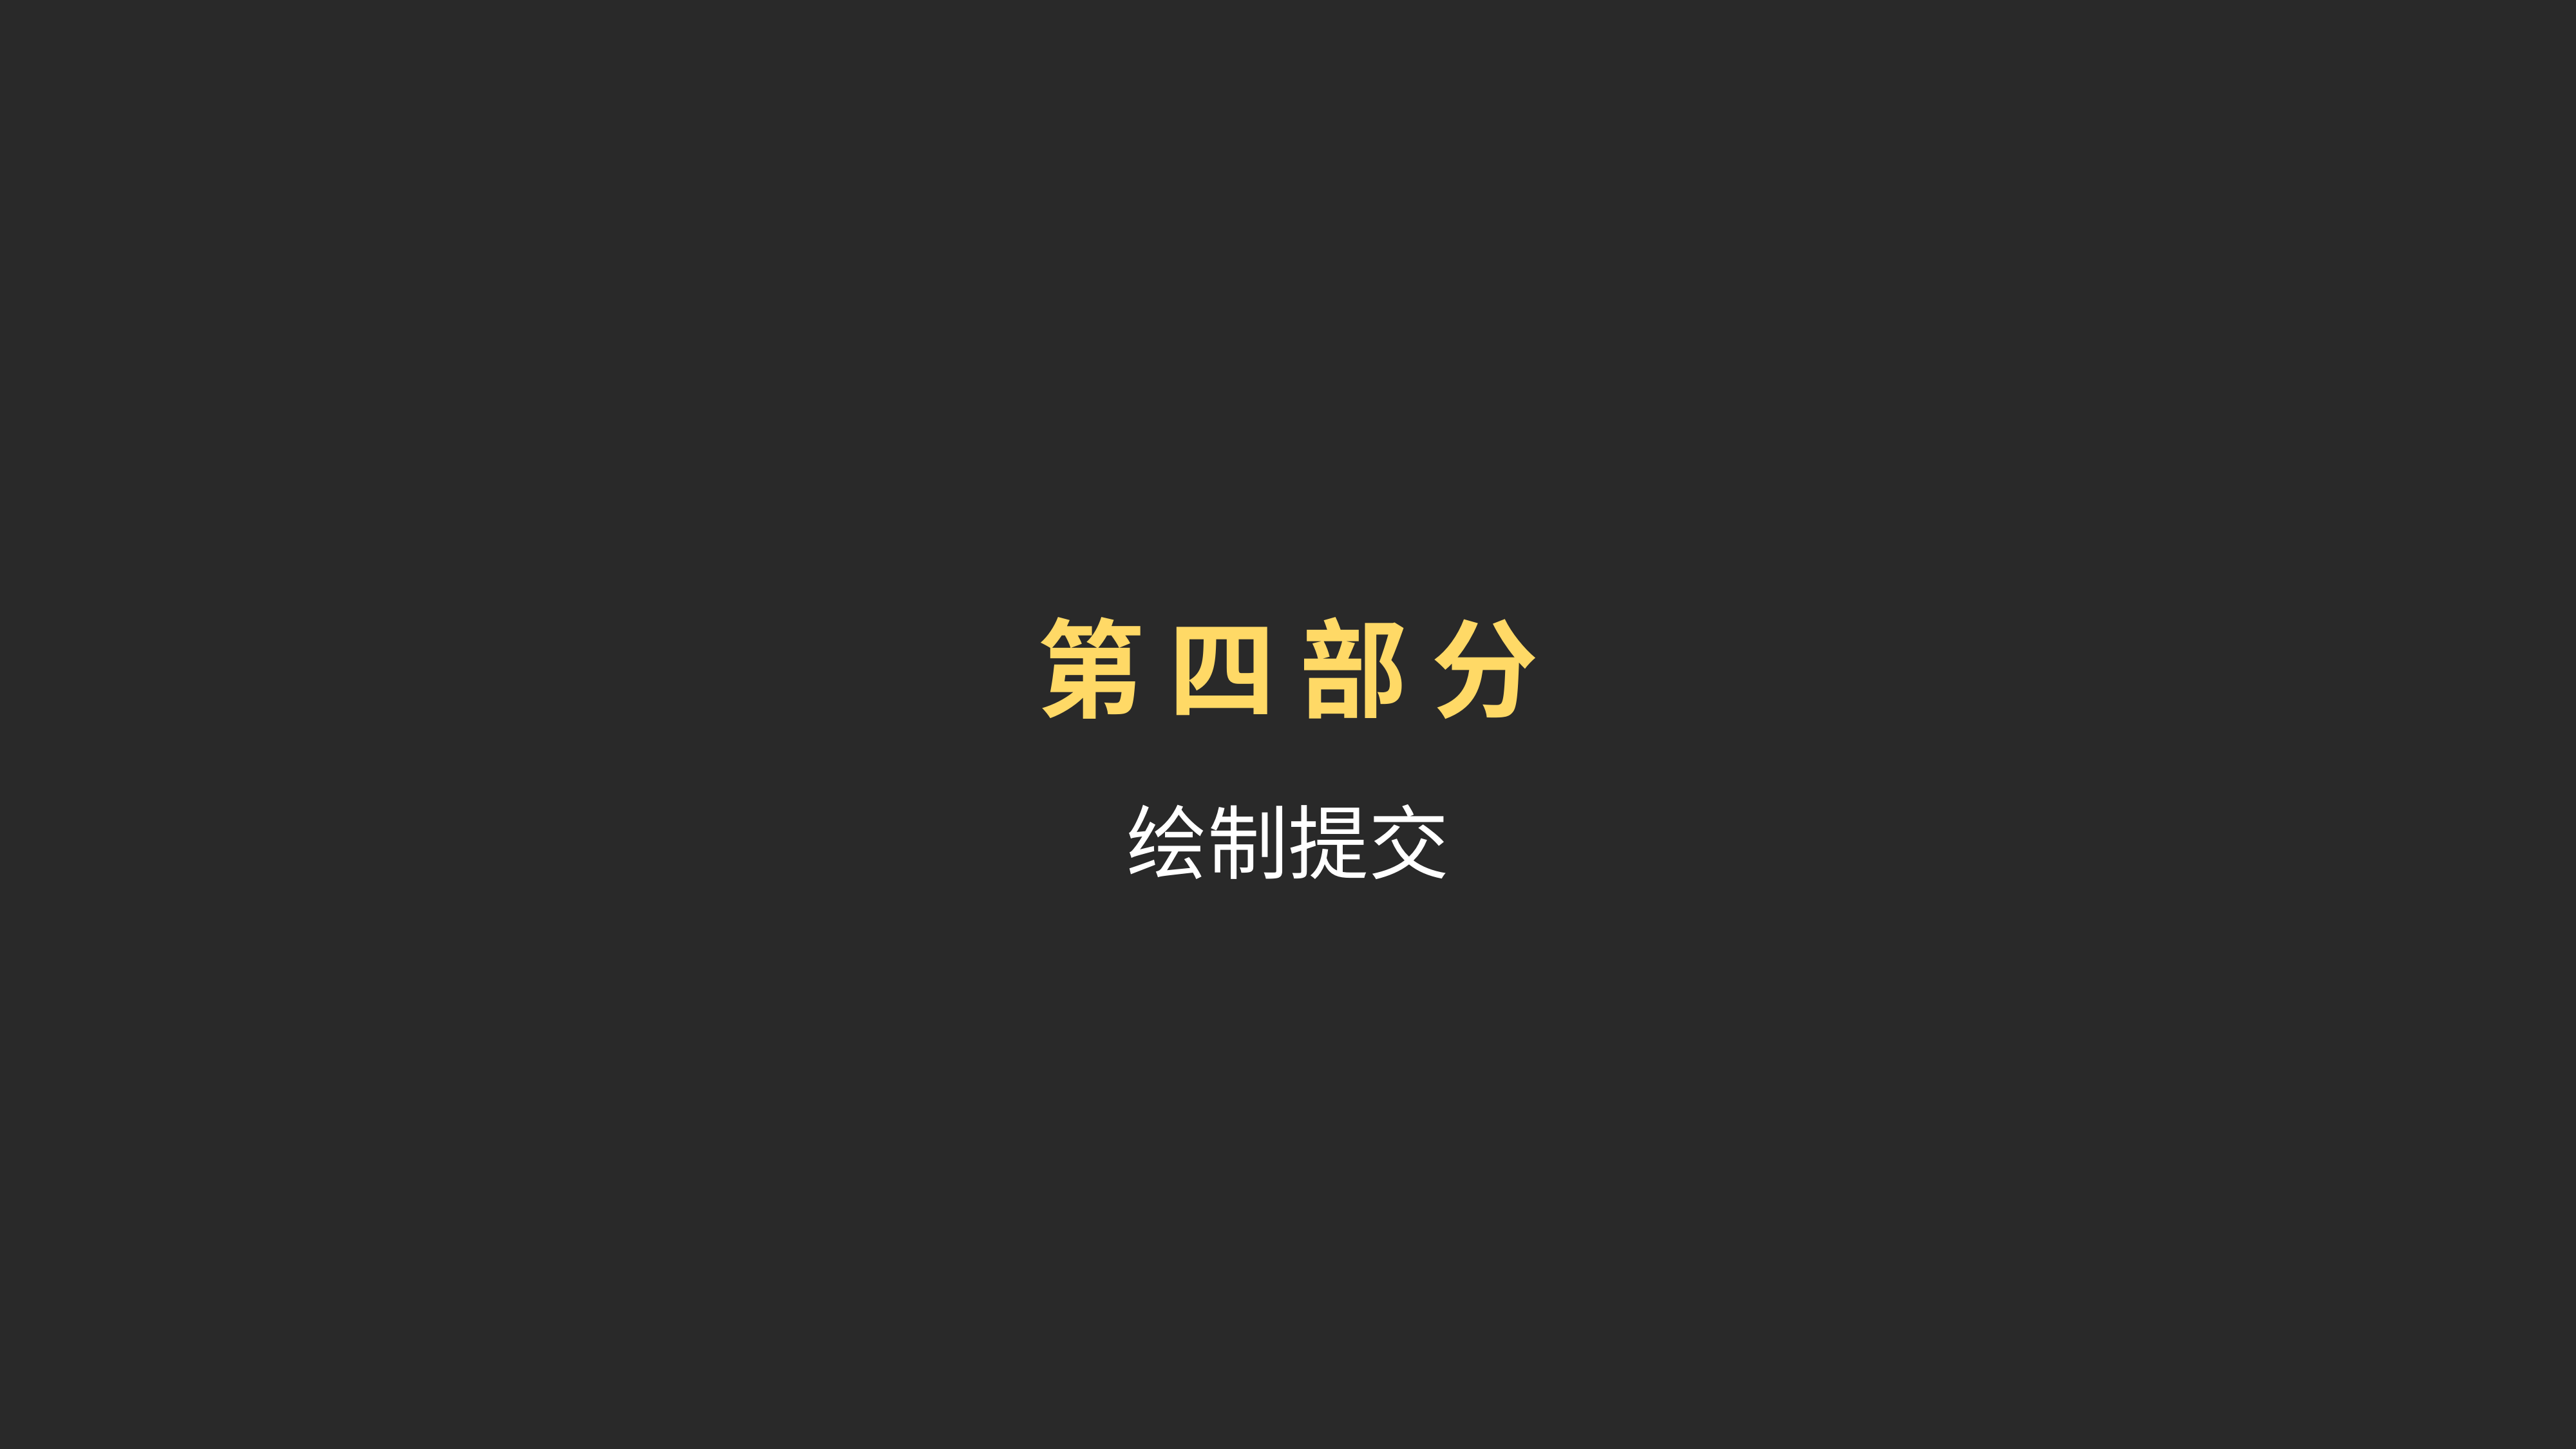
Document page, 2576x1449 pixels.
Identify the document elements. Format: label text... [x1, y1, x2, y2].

text_box 绘制提交 [461, 786, 2115, 895]
text_box 第四部分 [1031, 596, 1545, 736]
